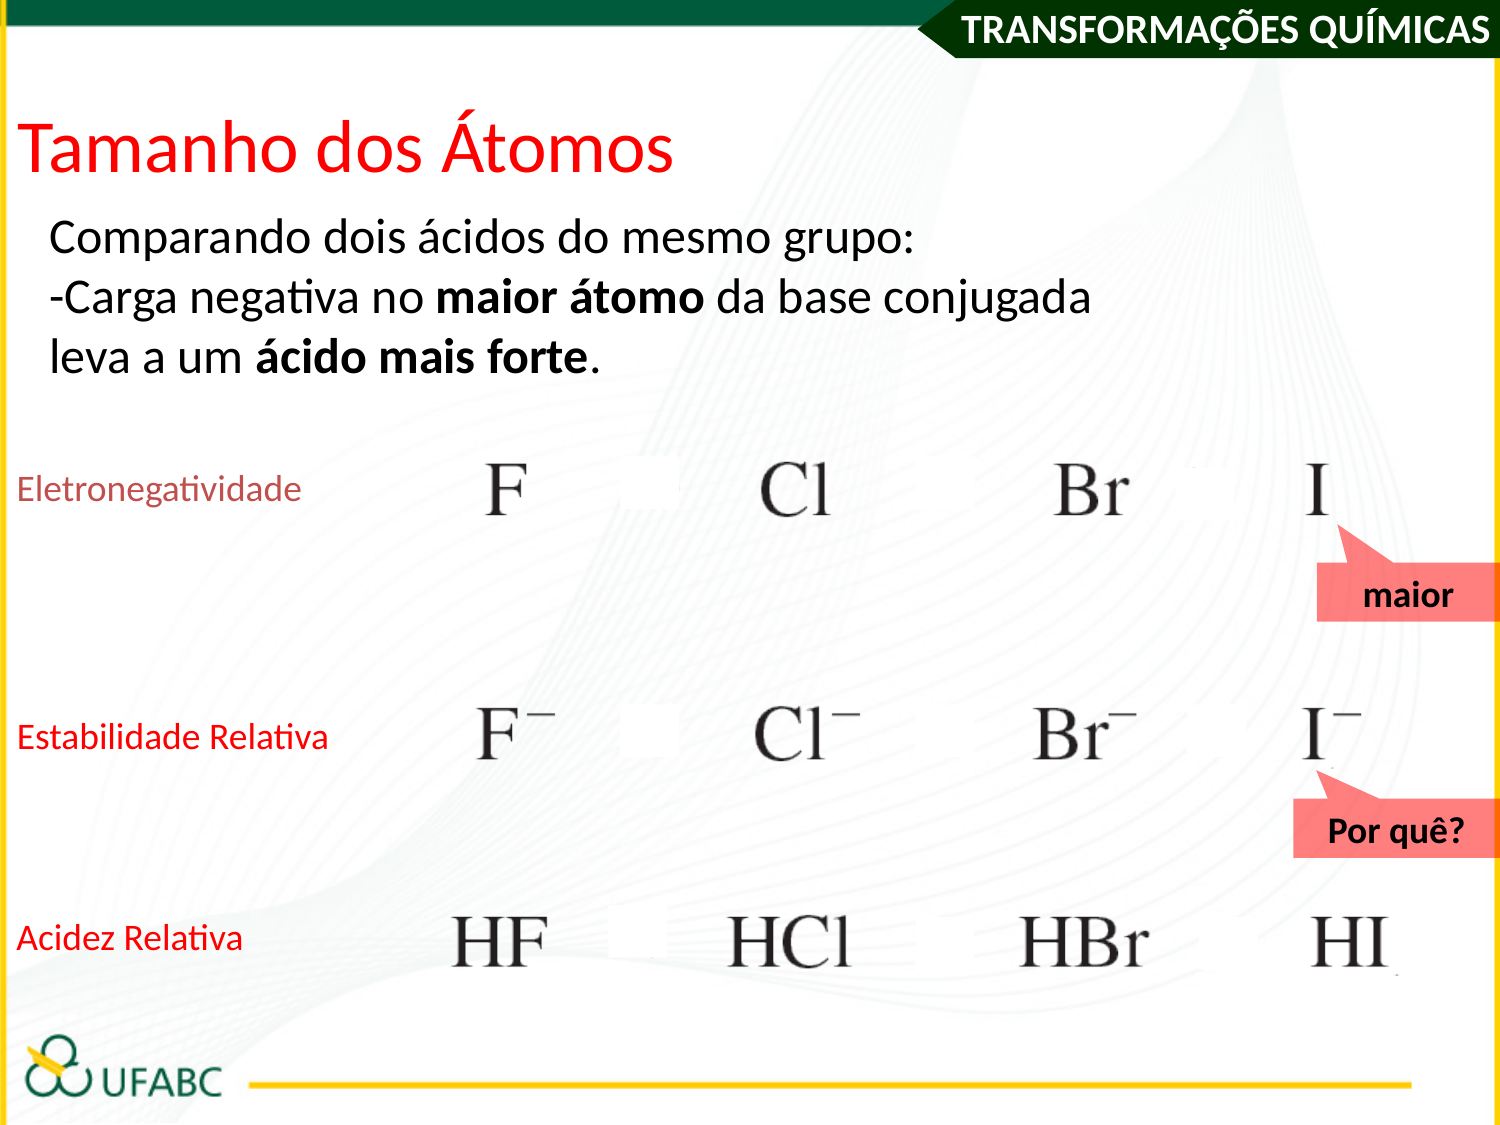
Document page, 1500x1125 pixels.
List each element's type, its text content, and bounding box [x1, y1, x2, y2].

text_box Acidez Relativa [1, 904, 259, 965]
text_box Tamanho dos Átomos [2, 90, 692, 196]
text_box maior [1316, 529, 1500, 622]
text_box Eletronegatividade [1, 456, 318, 517]
text_box Estabilidade Relativa [1, 704, 345, 765]
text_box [454, 692, 1368, 768]
picture [0, 0, 1500, 1125]
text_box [431, 443, 1366, 521]
text_box Por quê? [1293, 776, 1500, 858]
text_box Comparando dois ácidos do mesmo grupo: -Carga negativa no maior átomo da base conjugada leva a um ácido mais forte. [34, 196, 1108, 392]
